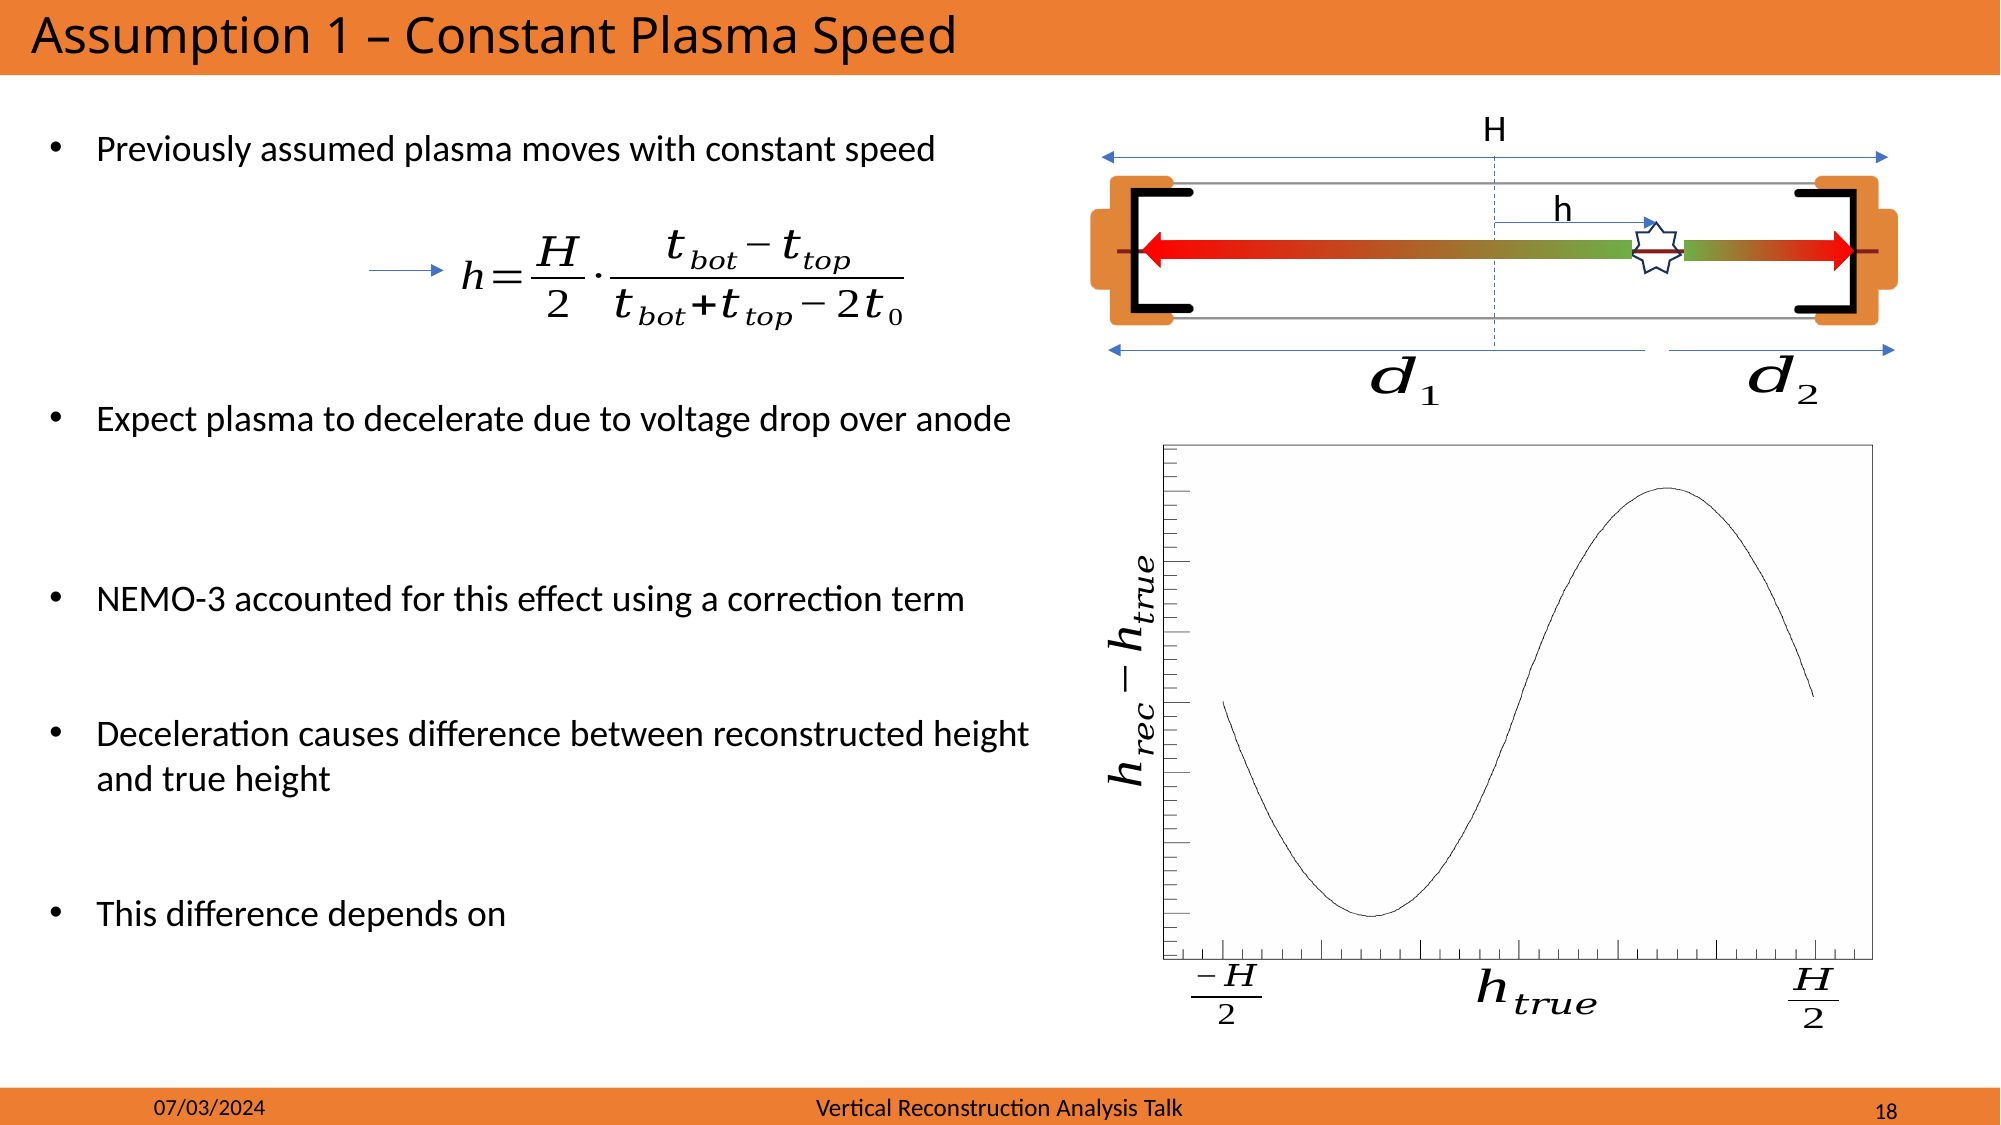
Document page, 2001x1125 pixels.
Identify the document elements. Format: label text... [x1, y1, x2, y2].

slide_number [138, 1087, 589, 1125]
picture [1495, 174, 1909, 347]
slide_number 18 [1463, 1091, 1914, 1125]
text_box H [1468, 96, 1522, 157]
picture [1080, 174, 1494, 347]
title Assumption 1 – Constant Plasma Speed [16, 0, 1742, 76]
footer Vertical Reconstruction Analysis Talk [662, 1087, 1338, 1125]
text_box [1099, 443, 1874, 1036]
